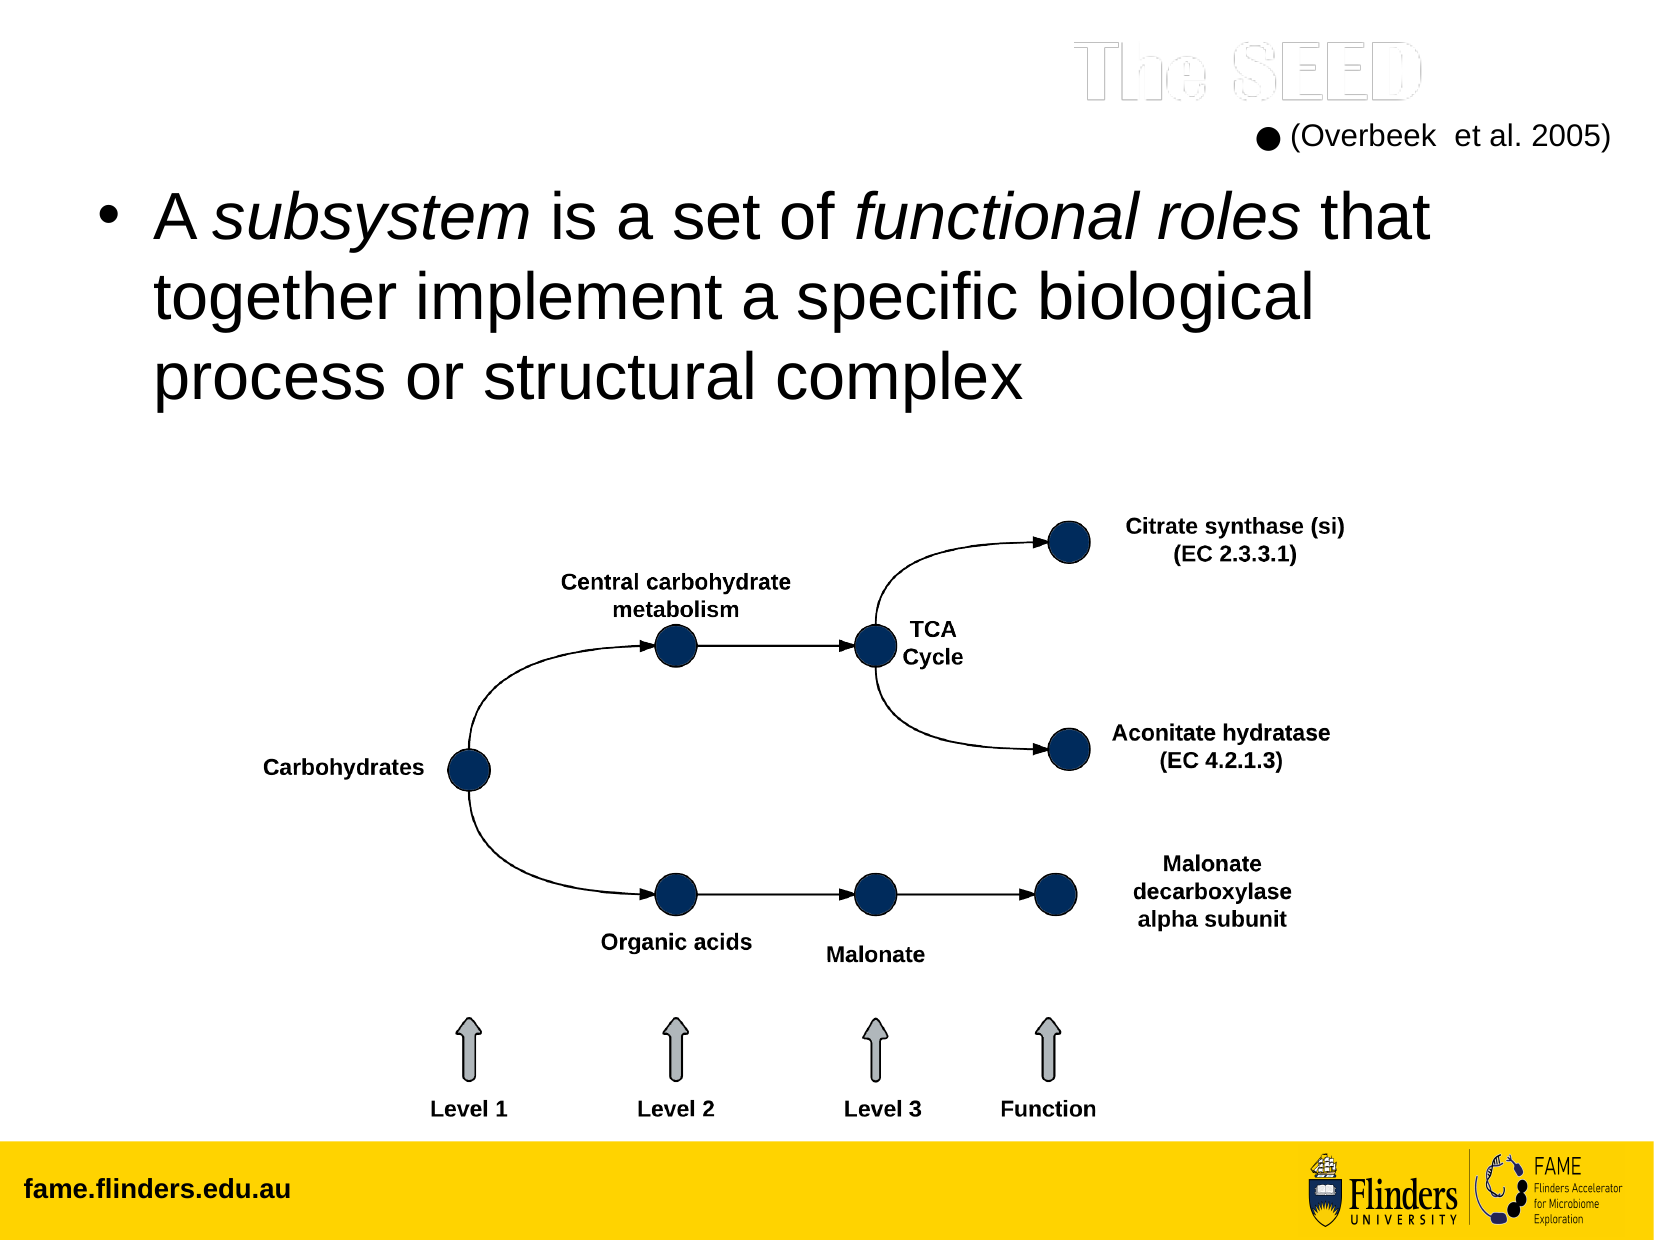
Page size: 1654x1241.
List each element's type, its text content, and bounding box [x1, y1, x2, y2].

picture [261, 509, 1352, 1123]
picture [1074, 41, 1435, 102]
picture [1298, 1144, 1625, 1237]
text_box A subsystem is a set of functional roles that together implement a specific biological process or structural complex [82, 165, 1571, 984]
text_box (Overbeek et al. 2005) [1240, 107, 1627, 161]
